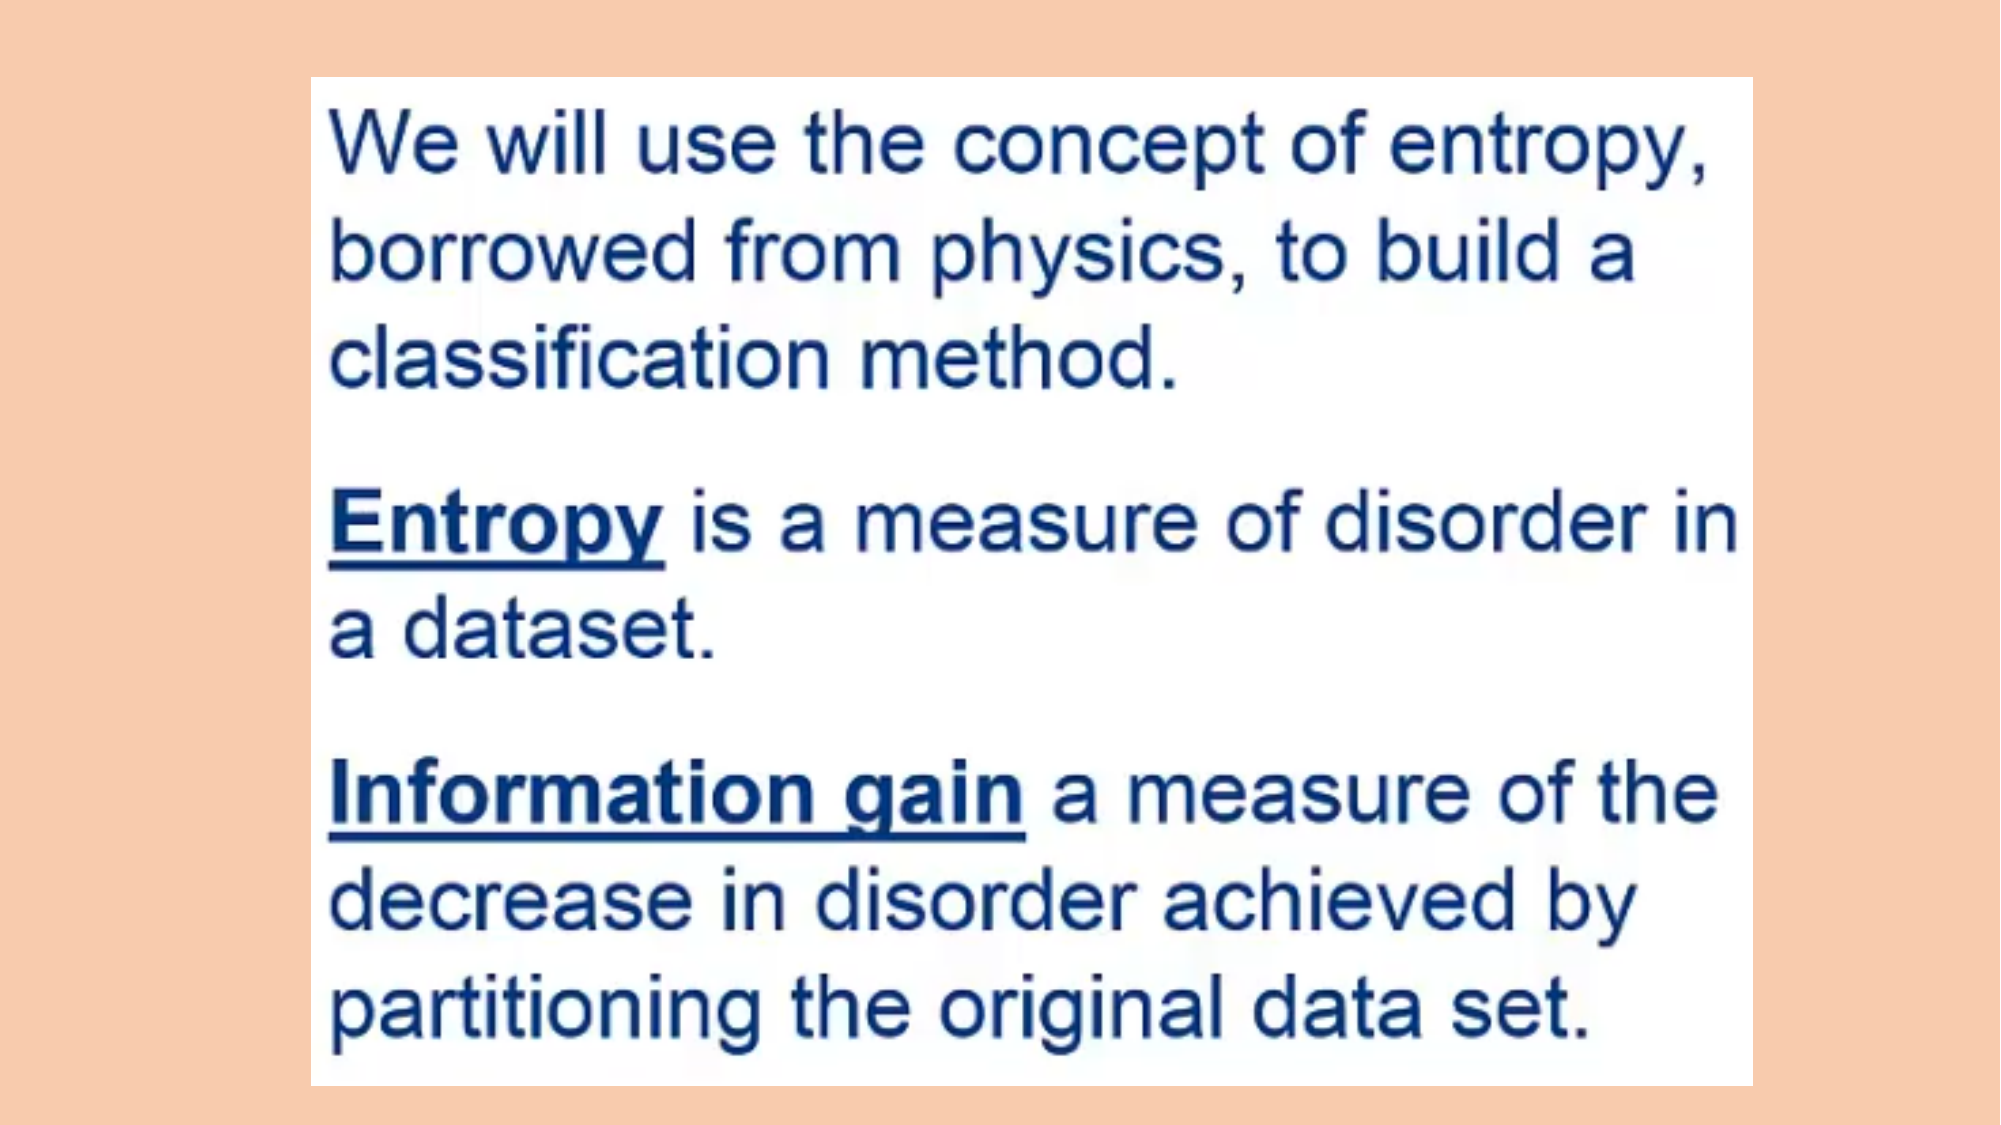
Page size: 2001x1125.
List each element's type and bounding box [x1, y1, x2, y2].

picture [311, 77, 1753, 1086]
